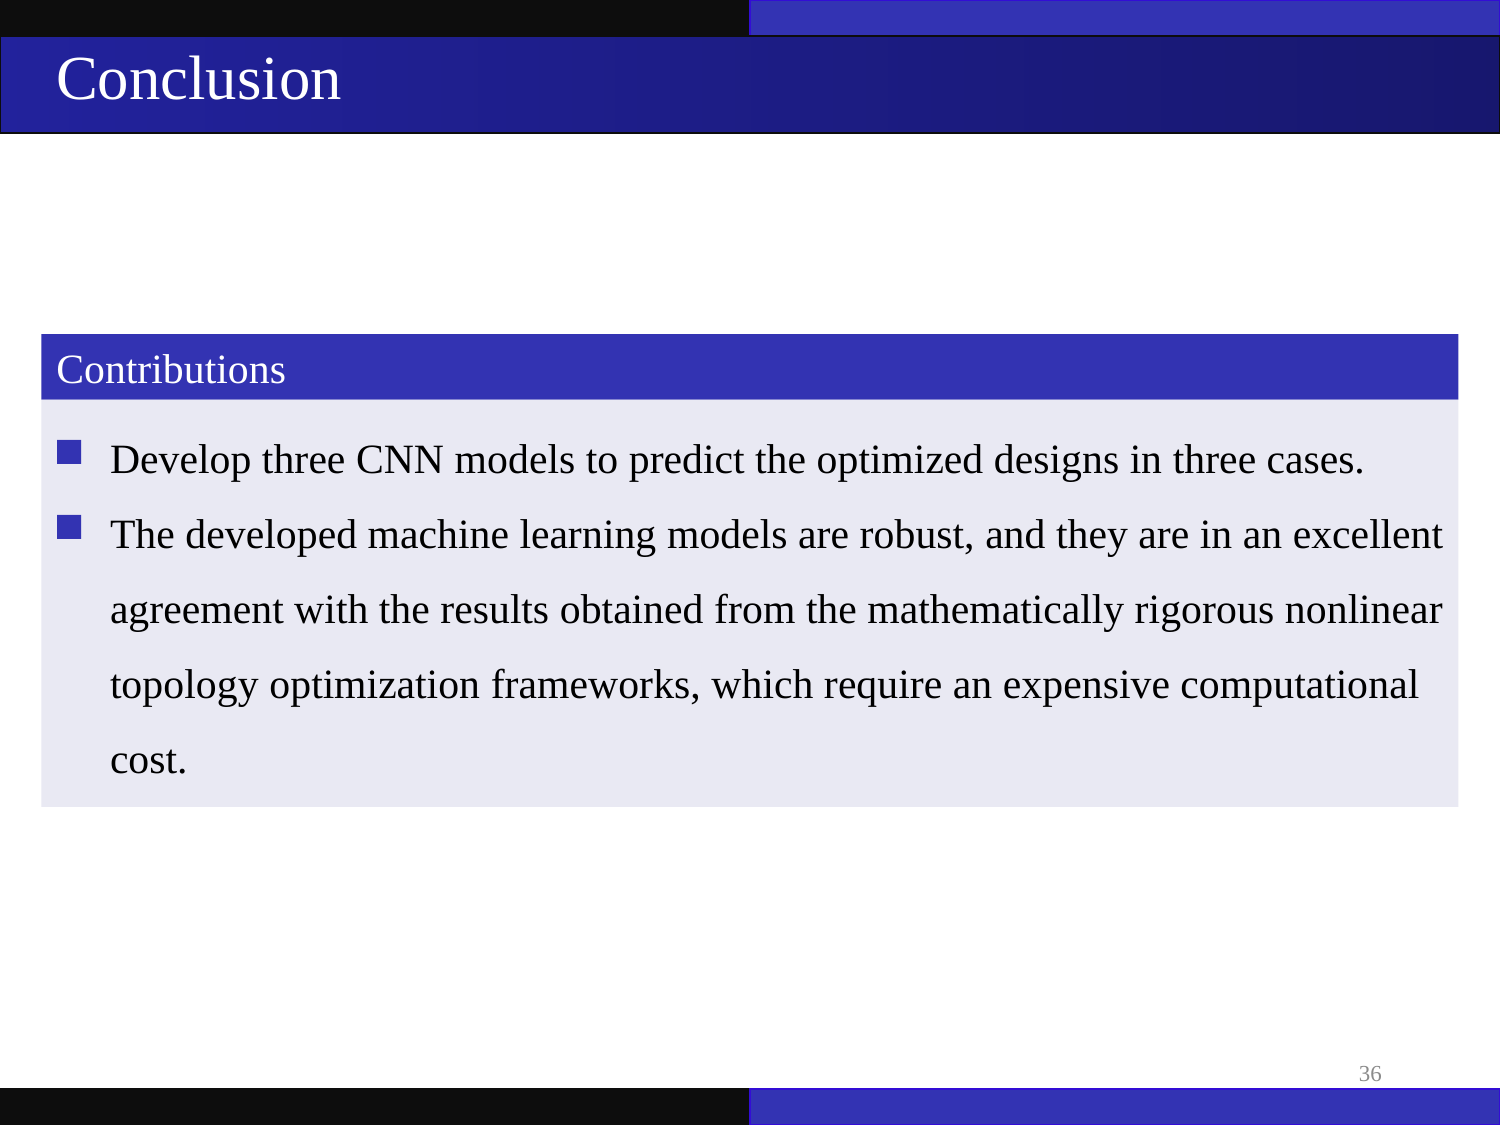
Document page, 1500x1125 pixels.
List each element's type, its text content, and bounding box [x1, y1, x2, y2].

slide_number 36 [1059, 1042, 1397, 1103]
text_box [39, 333, 1499, 808]
list Conclusion [41, 37, 472, 121]
